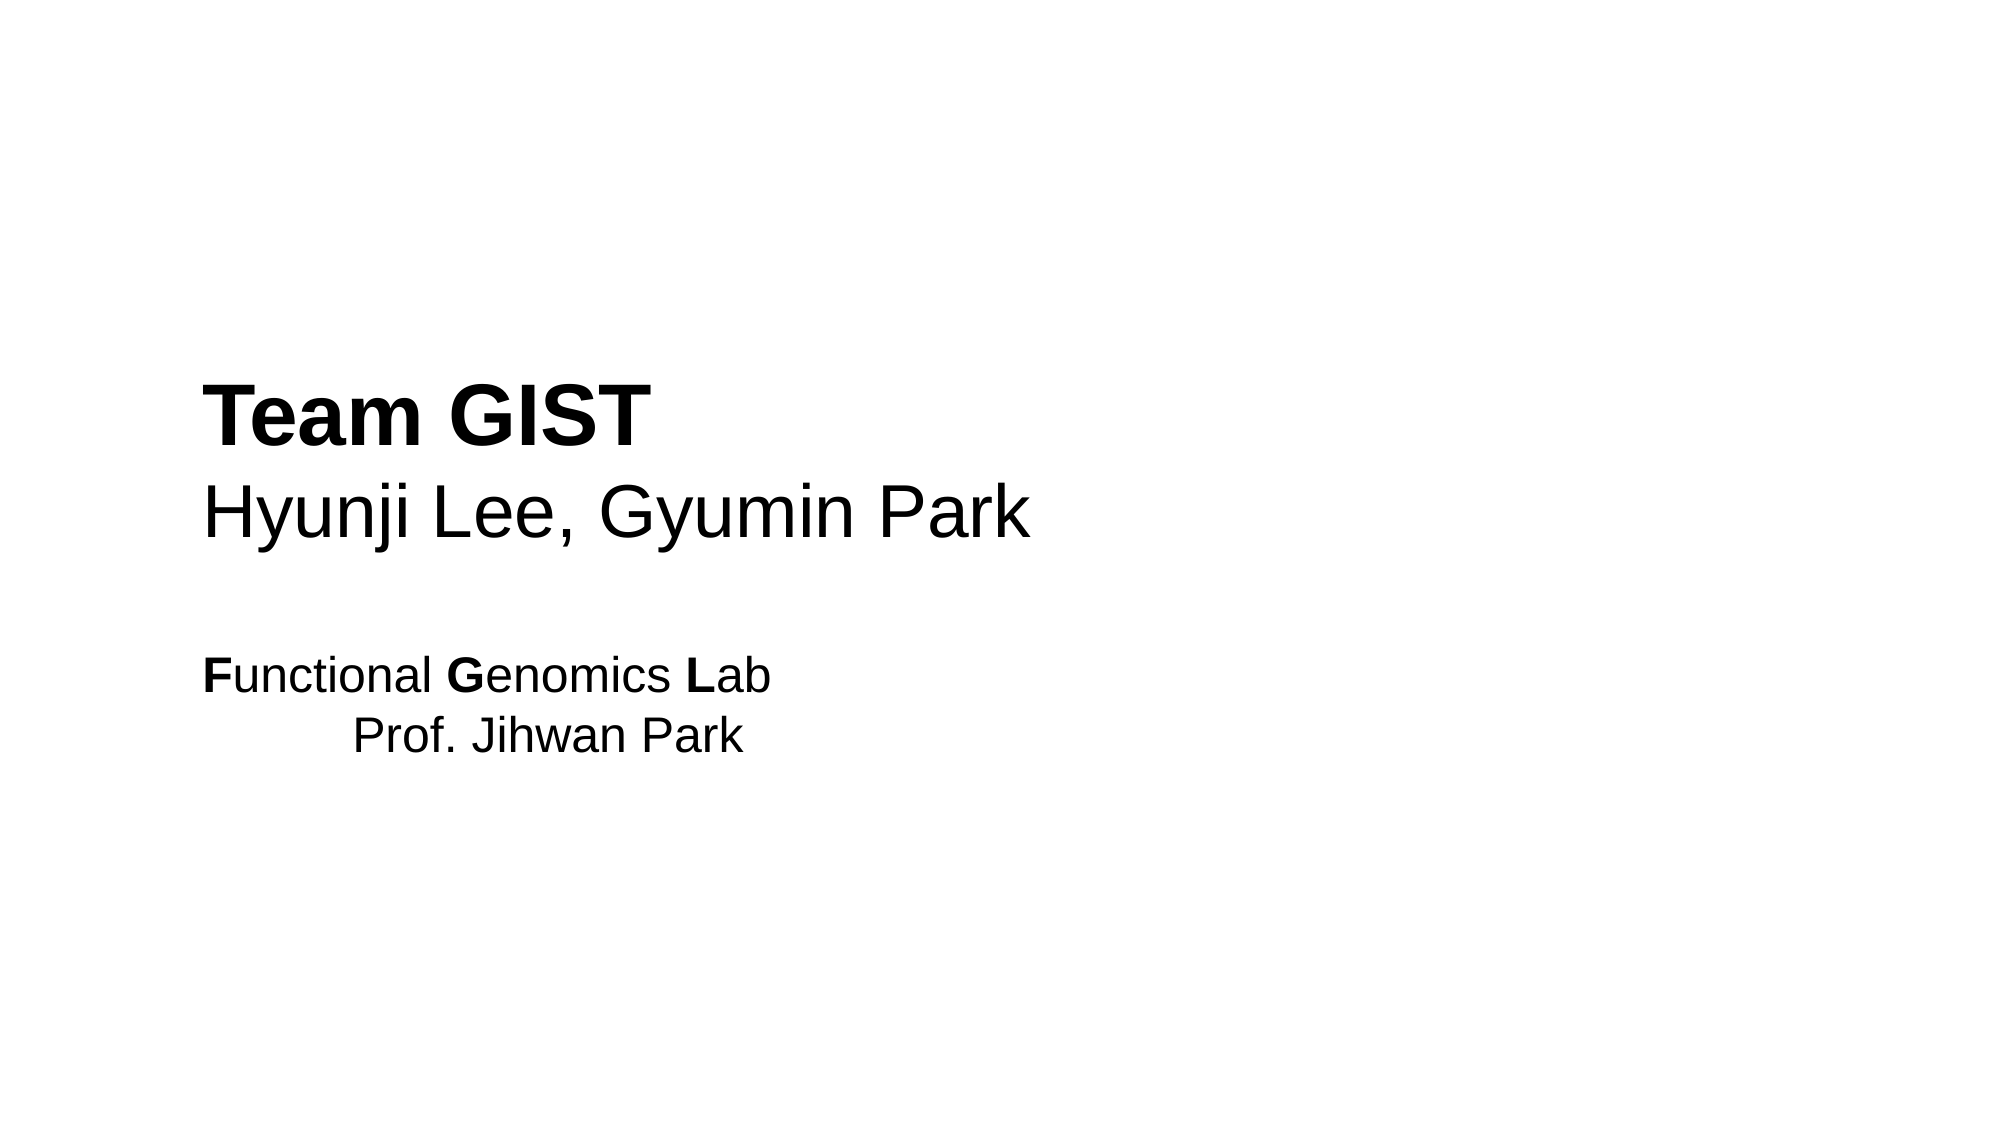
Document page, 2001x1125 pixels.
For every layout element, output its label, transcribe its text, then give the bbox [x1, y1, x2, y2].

text_box Team GIST Hyunji Lee, Gyumin Park Functional Genomics Lab Prof. Jihwan Park [187, 350, 1455, 771]
